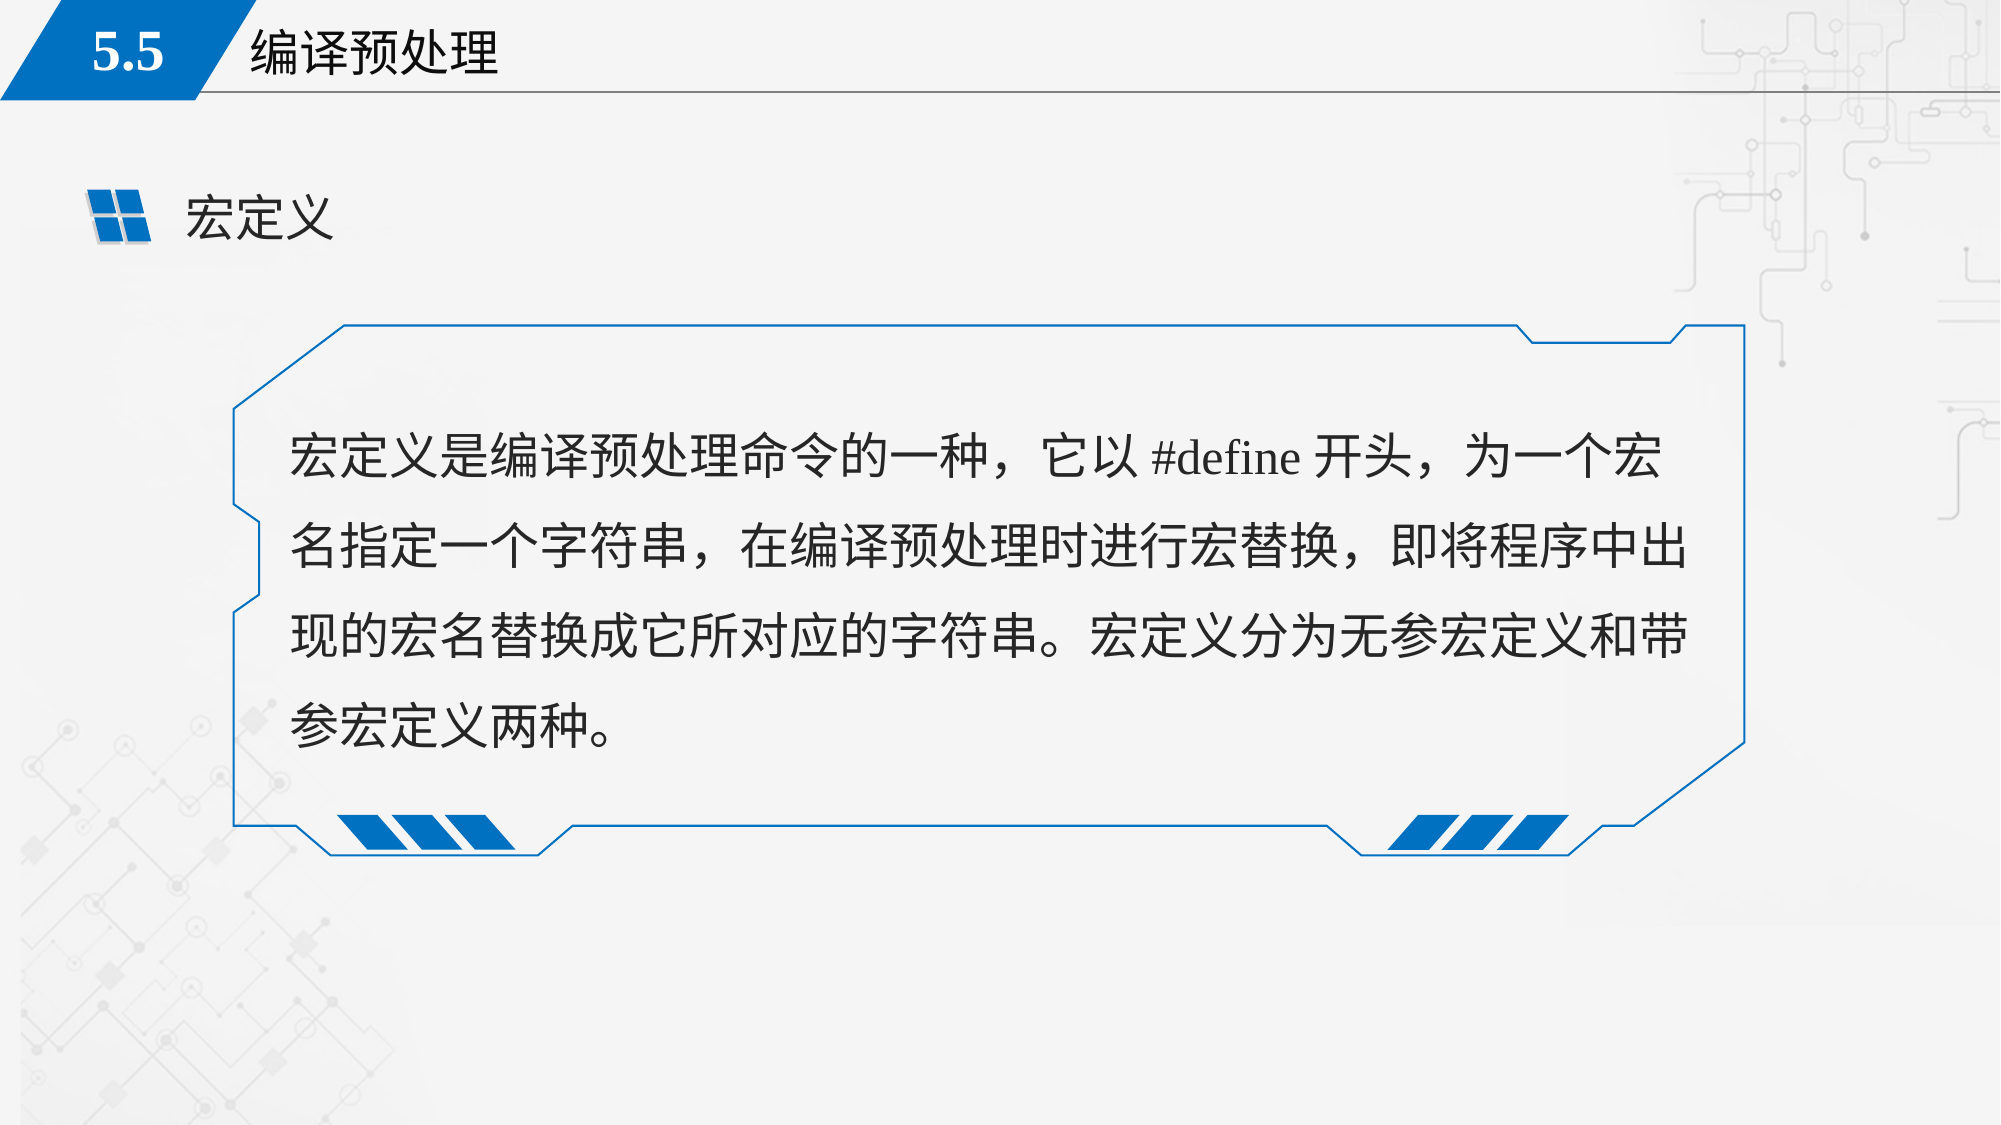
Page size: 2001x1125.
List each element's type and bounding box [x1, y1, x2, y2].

picture [0, 0, 60, 98]
text_box [233, 325, 1745, 856]
picture [0, 0, 2001, 1125]
text_box [84, 178, 523, 255]
